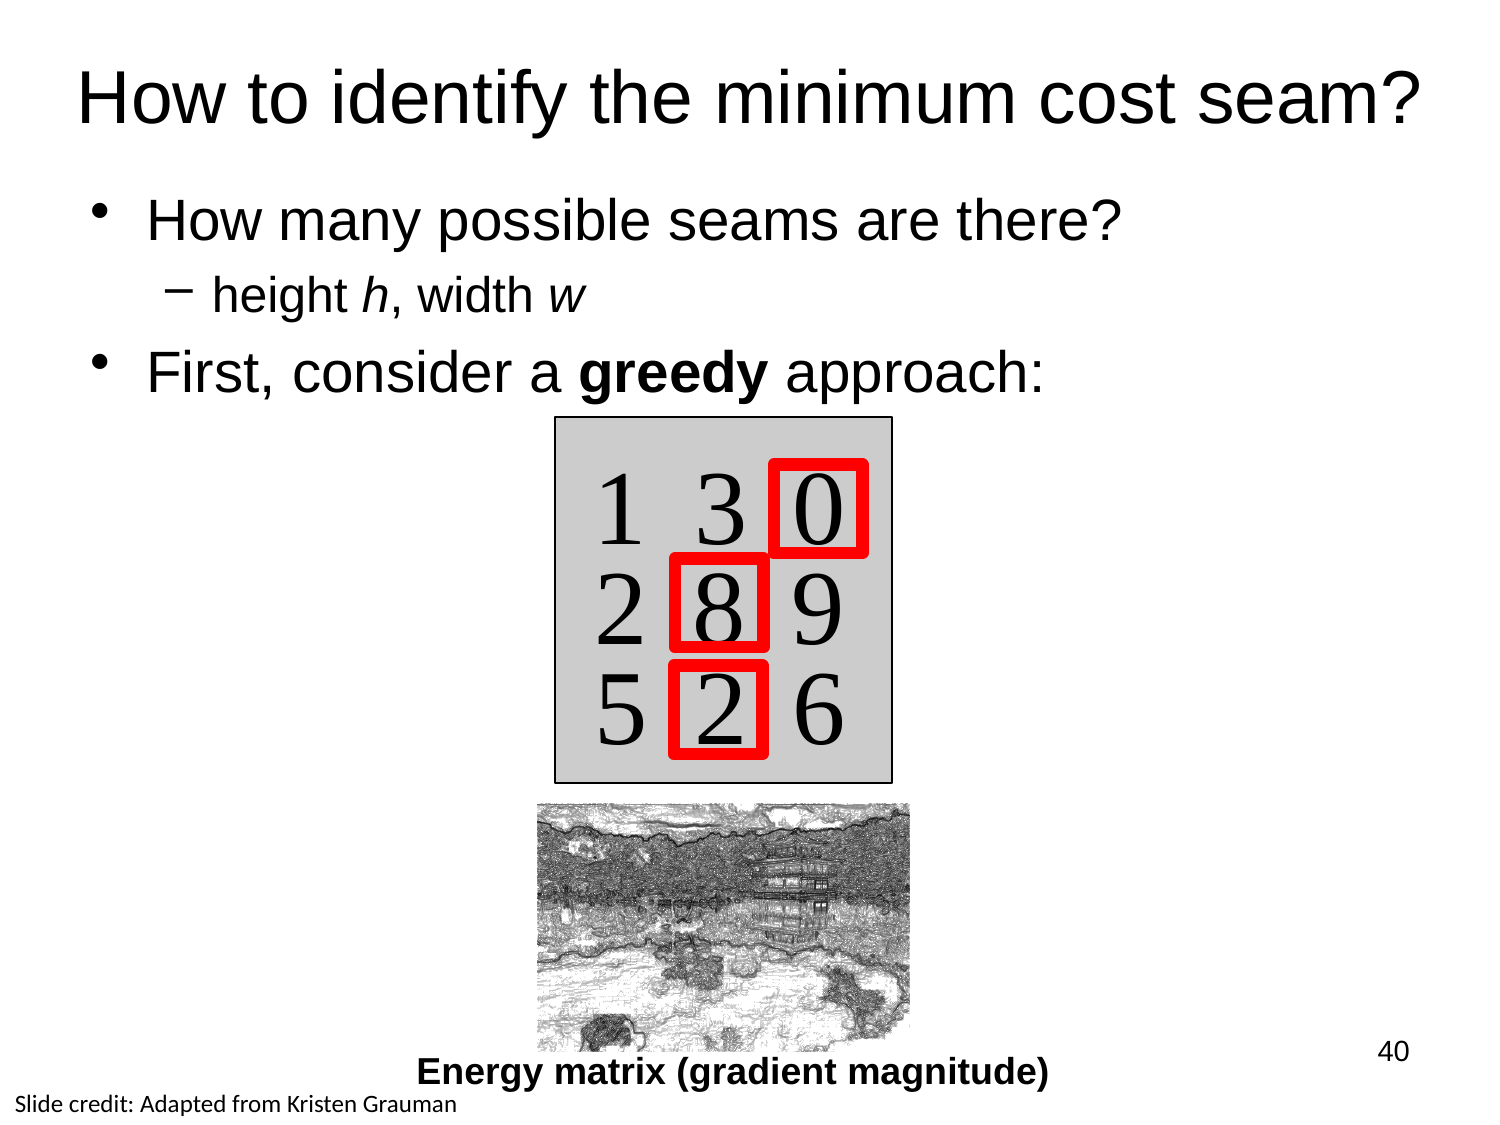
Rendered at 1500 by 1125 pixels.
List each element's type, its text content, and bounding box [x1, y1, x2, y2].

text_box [387, 416, 1080, 1101]
title How to identify the minimum cost seam? [12, 0, 1488, 188]
text_box Slide credit: Adapted from Kristen Grauman [0, 1079, 700, 1125]
list How many possible seams are there? height h, width w First, consider a greedy approach: [74, 174, 1426, 956]
slide_number 40 [1083, 1024, 1426, 1103]
